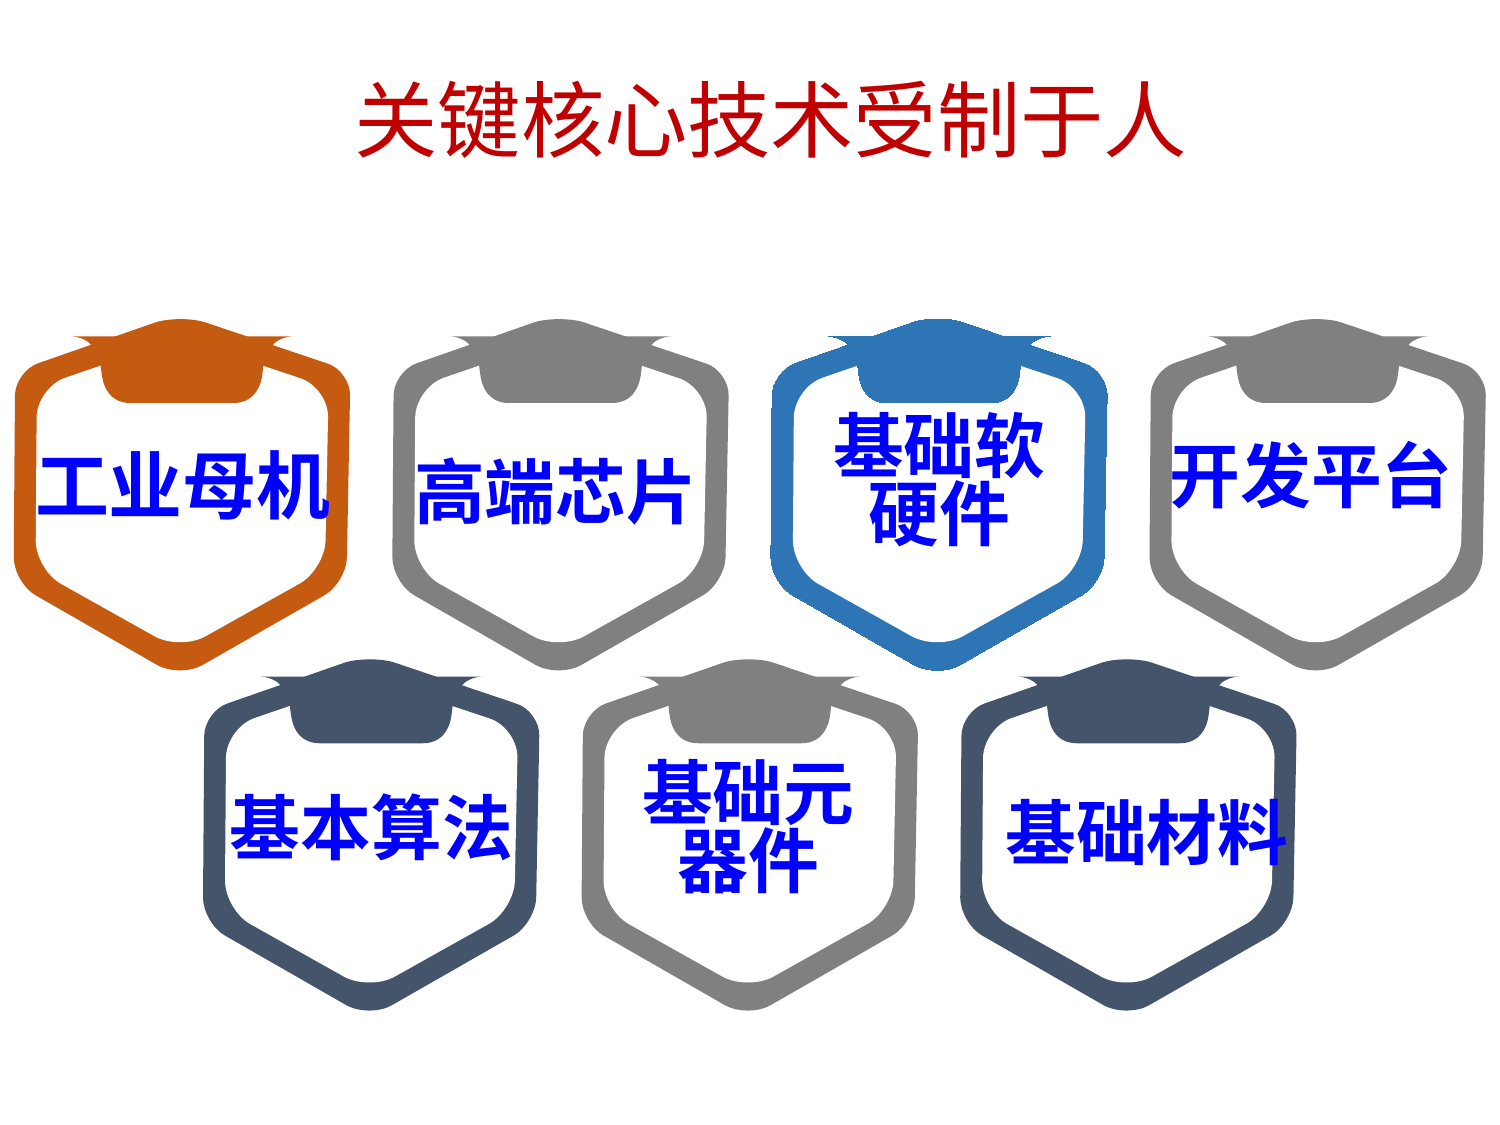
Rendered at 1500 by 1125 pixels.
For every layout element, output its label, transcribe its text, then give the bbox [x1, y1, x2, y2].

title 关键核心技术受制于人 [124, 15, 1418, 234]
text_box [13, 319, 1487, 1011]
